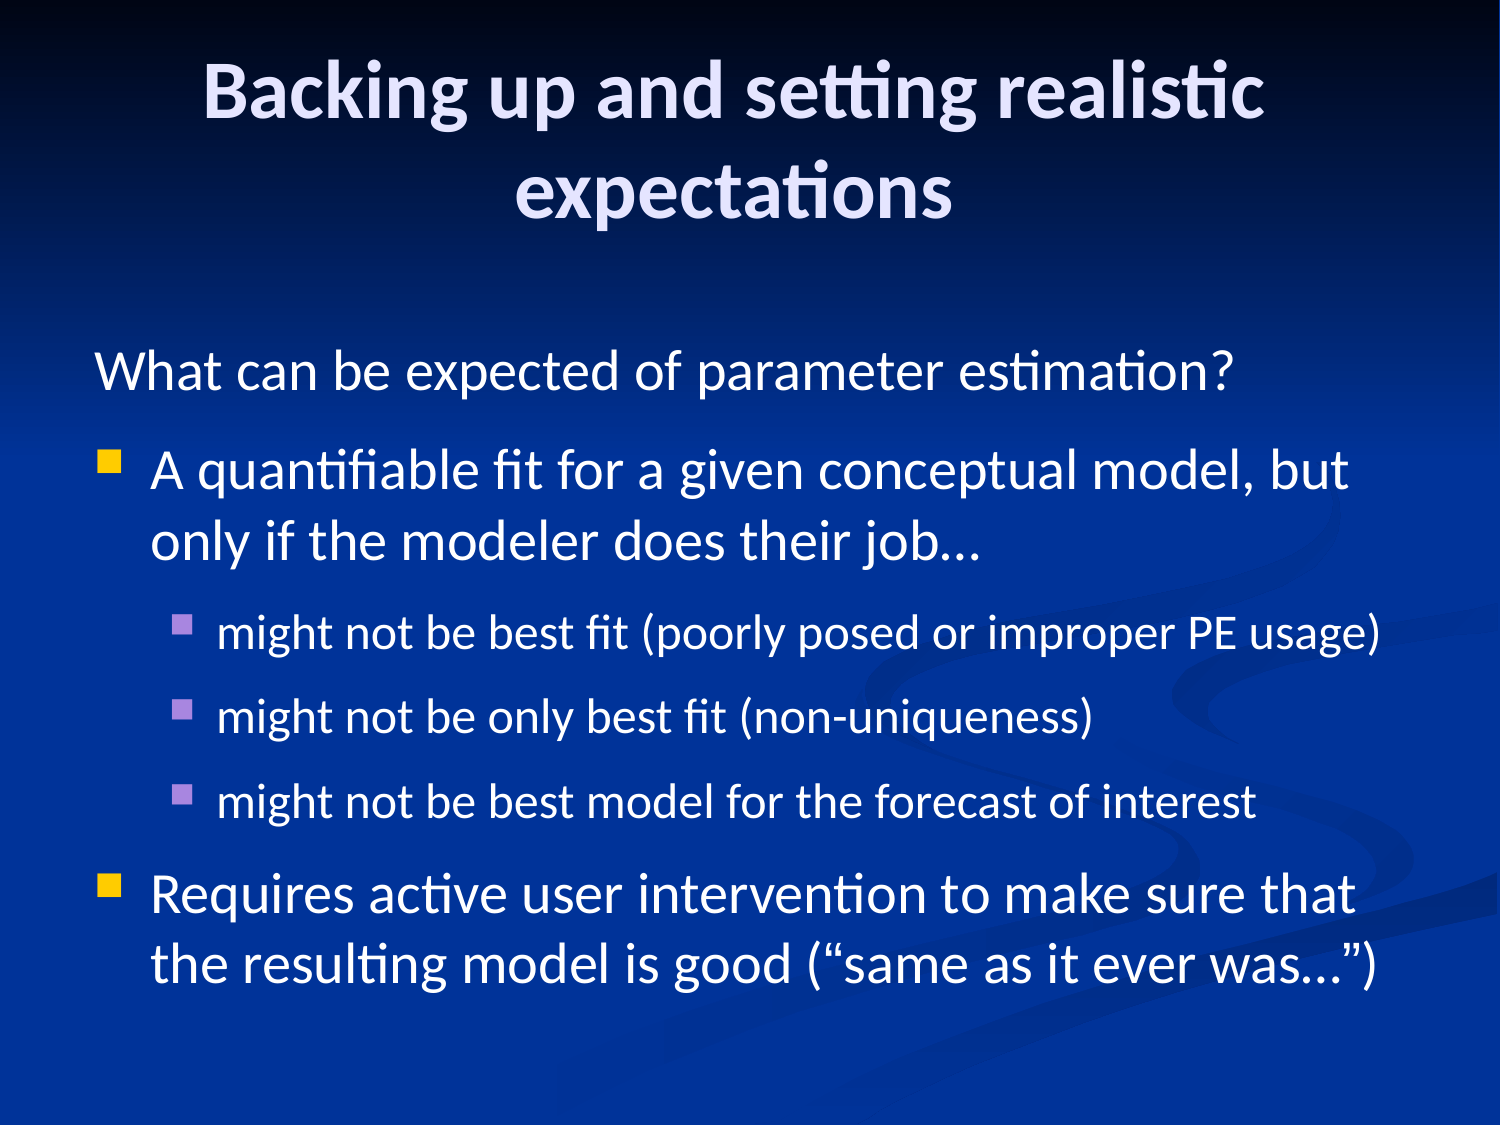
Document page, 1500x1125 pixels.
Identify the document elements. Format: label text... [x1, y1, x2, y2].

list What can be expected of parameter estimation? A quantifiable fit for a given conceptual model, but only if the modeler does their job… might not be best fit (poorly posed or improper PE usage) might not be only best fit (non-uniqueness) might not be best model for the forecast of interest Requires active user intervention to make sure that the resulting model is good (“same as it ever was…”) [78, 324, 1455, 1064]
title Backing up and setting realistic expectations [96, 40, 1372, 229]
